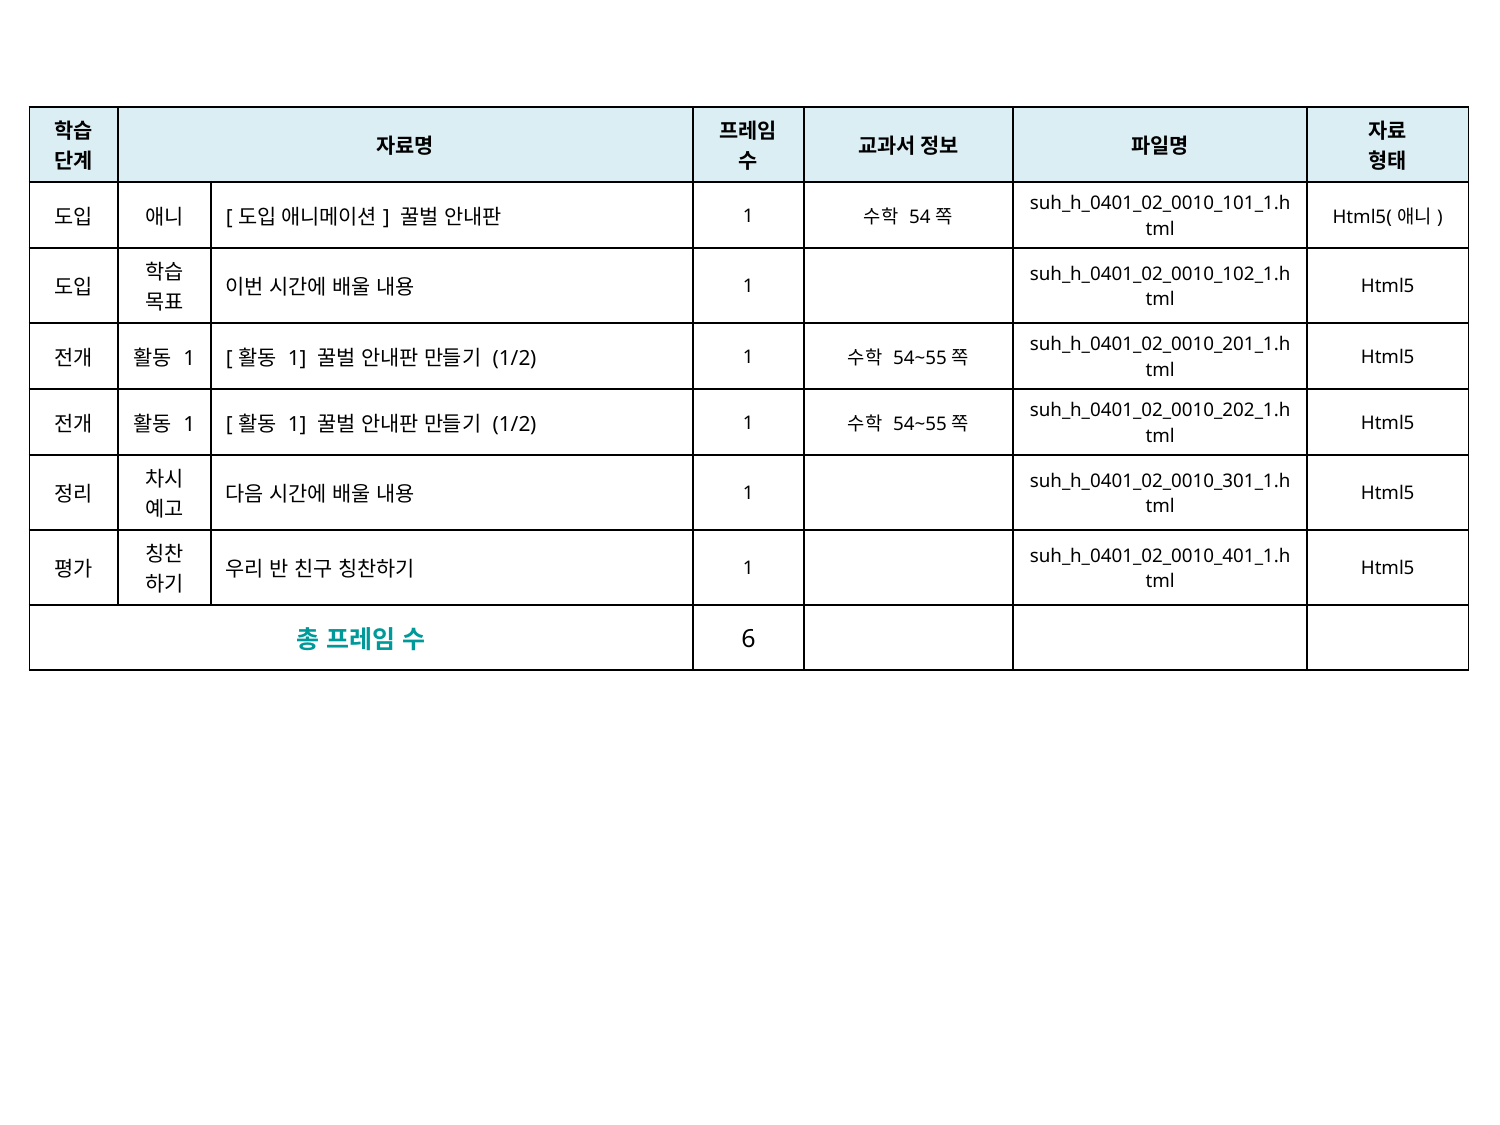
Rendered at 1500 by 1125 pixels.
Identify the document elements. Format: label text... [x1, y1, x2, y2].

table_cell [805, 606, 1012, 669]
table_header 학습 단계 [30, 108, 117, 181]
table_cell 차시 예고 [119, 456, 210, 529]
table_cell suh_h_0401_02_0010_101_1.html [1014, 183, 1306, 247]
table_cell 우리 반 친구 칭찬하기 [212, 531, 692, 604]
table_cell suh_h_0401_02_0010_102_1.html [1014, 249, 1306, 322]
table_cell 수학 54~55쪽 [805, 324, 1012, 388]
table_cell 전개 [30, 324, 117, 388]
table_cell 수학 54쪽 [805, 183, 1012, 247]
table_cell Html5 [1308, 531, 1468, 604]
table_cell 학습 목표 [119, 249, 210, 322]
table_cell 이번 시간에 배울 내용 [212, 249, 692, 322]
table_cell 1 [694, 324, 803, 388]
table_cell [1014, 606, 1306, 669]
table_cell Html5(애니) [1308, 183, 1468, 247]
table_cell [805, 456, 1012, 529]
table_cell 1 [694, 531, 803, 604]
table_cell 6 [694, 606, 803, 669]
table_cell [1308, 606, 1468, 669]
table_cell Html5 [1308, 390, 1468, 454]
table_header 교과서 정보 [805, 108, 1012, 181]
table_cell suh_h_0401_02_0010_301_1.html [1014, 456, 1306, 529]
table_cell 칭찬 하기 [119, 531, 210, 604]
table_cell [활동 1] 꿀벌 안내판 만들기 (1/2) [212, 390, 692, 454]
table_cell 1 [694, 249, 803, 322]
table_cell 총 프레임 수 [30, 606, 692, 669]
table_cell 다음 시간에 배울 내용 [212, 456, 692, 529]
table_cell 도입 [30, 249, 117, 322]
table_cell 수학 54~55쪽 [805, 390, 1012, 454]
table_cell [805, 249, 1012, 322]
table_cell Html5 [1308, 249, 1468, 322]
table_cell 활동 1 [119, 324, 210, 388]
table_cell 도입 [30, 183, 117, 247]
table_cell [활동 1] 꿀벌 안내판 만들기 (1/2) [212, 324, 692, 388]
table_header 자료명 [119, 108, 692, 181]
table_cell [도입 애니메이션] 꿀벌 안내판 [212, 183, 692, 247]
table_cell 1 [694, 183, 803, 247]
table_cell 1 [694, 390, 803, 454]
table_cell suh_h_0401_02_0010_201_1.html [1014, 324, 1306, 388]
table_cell 활동 1 [119, 390, 210, 454]
table_cell suh_h_0401_02_0010_401_1.html [1014, 531, 1306, 604]
table_cell Html5 [1308, 324, 1468, 388]
table_header 자료 형태 [1308, 108, 1468, 181]
table_cell suh_h_0401_02_0010_202_1.html [1014, 390, 1306, 454]
table_cell 1 [694, 456, 803, 529]
table_header 파일명 [1014, 108, 1306, 181]
table_cell 정리 [30, 456, 117, 529]
table_cell Html5 [1308, 456, 1468, 529]
table_cell 애니 [119, 183, 210, 247]
table_cell 평가 [30, 531, 117, 604]
table_cell [805, 531, 1012, 604]
table_header 프레임 수 [694, 108, 803, 181]
table_cell 전개 [30, 390, 117, 454]
